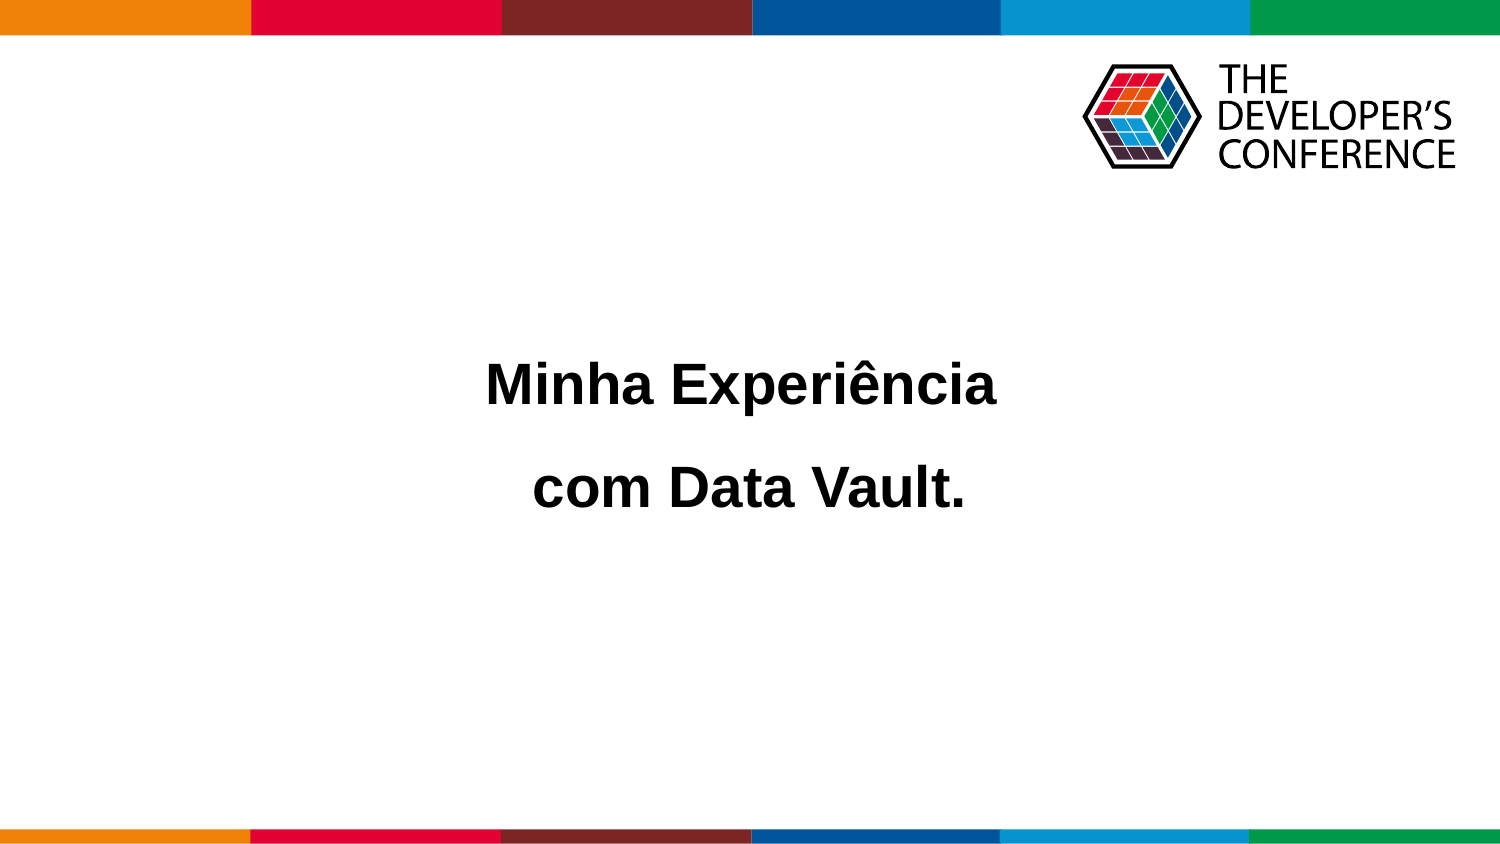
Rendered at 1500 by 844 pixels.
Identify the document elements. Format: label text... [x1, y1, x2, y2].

list Minha Experiência com Data Vault. [41, 0, 1459, 844]
